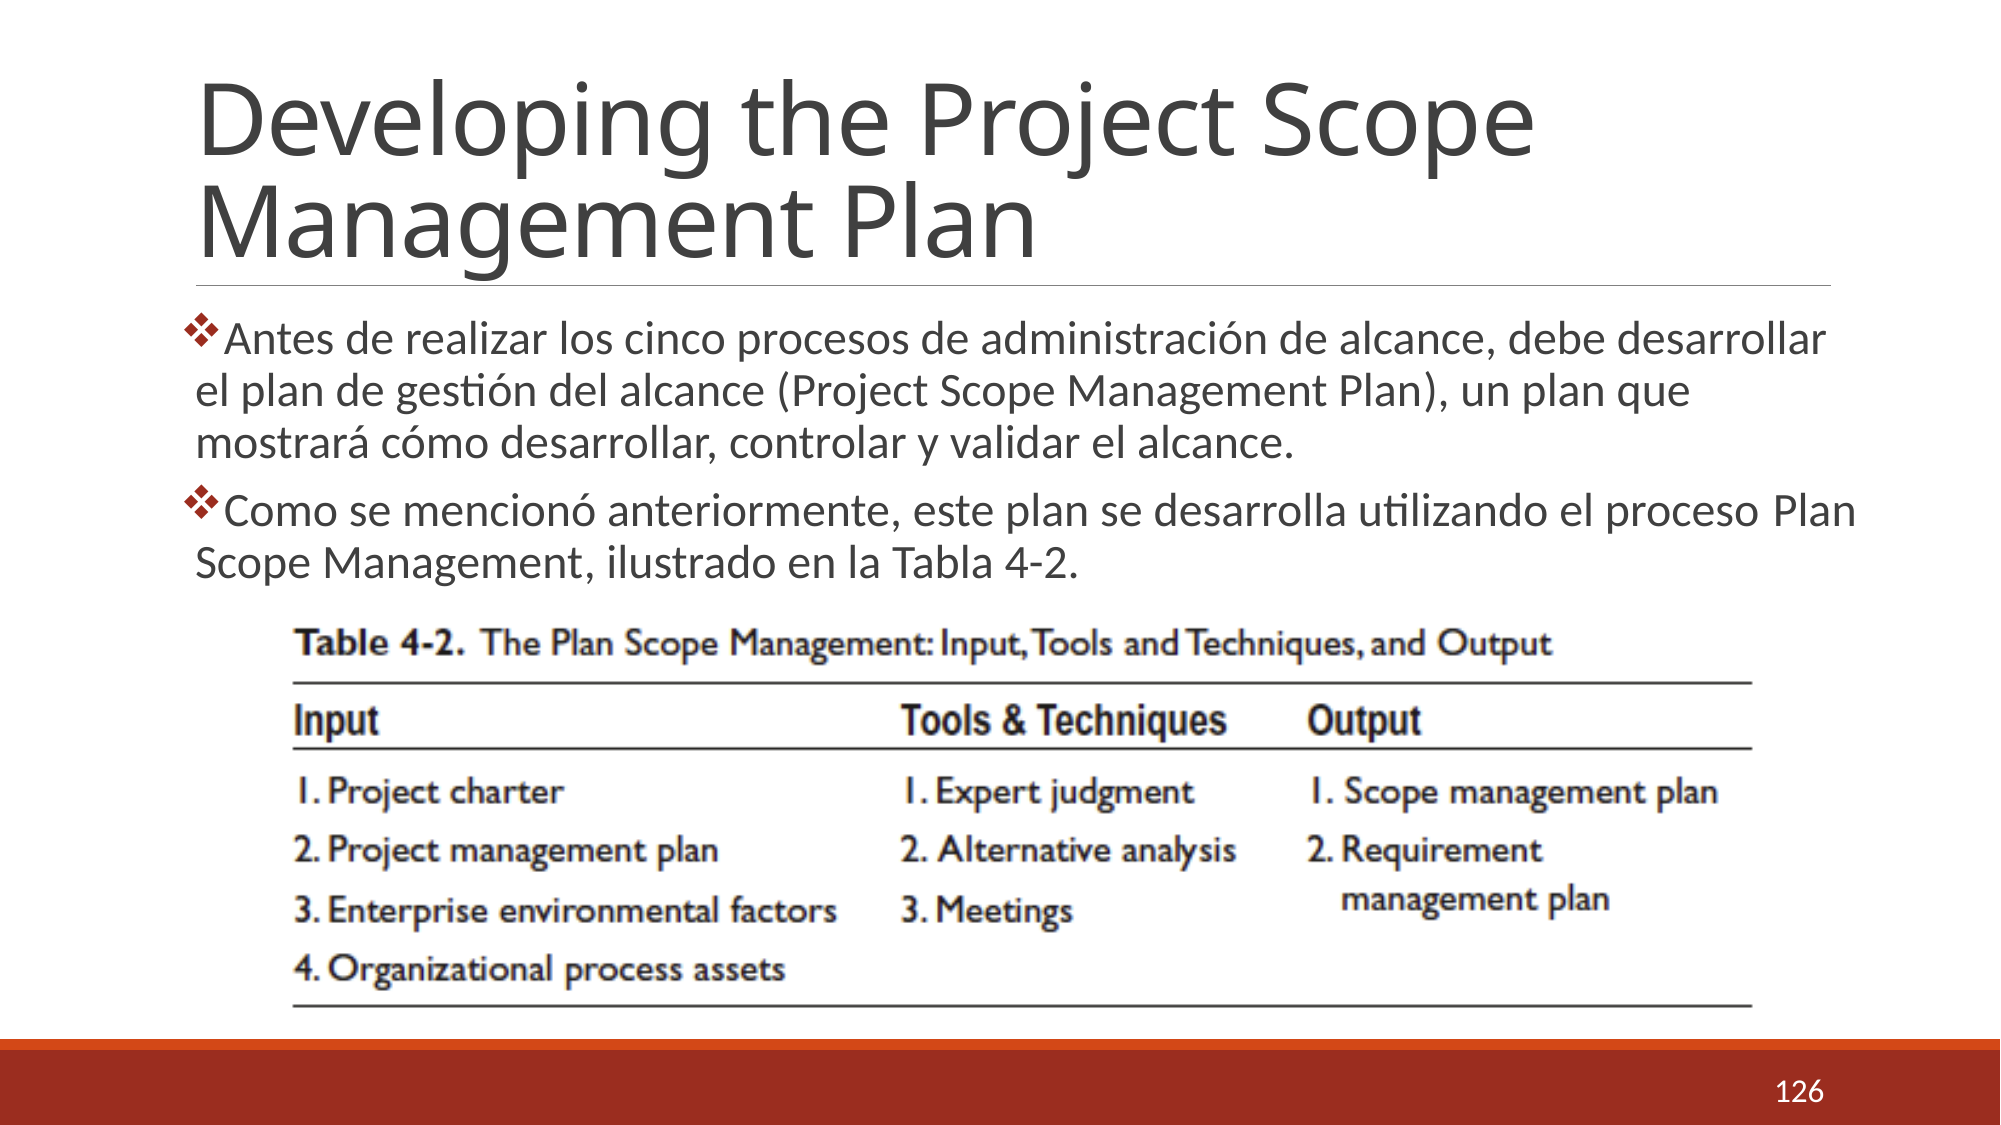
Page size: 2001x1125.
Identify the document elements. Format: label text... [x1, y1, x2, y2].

slide_number 126 [1624, 1059, 1840, 1120]
list Antes de realizar los cinco procesos de administración de alcance, debe desarrollar el plan de gestión del alcance (Project Scope Management Plan), un plan que mostrará cómo desarrollar, controlar y validar el alcance. Como se mencionó anteriormente, este plan se desarrolla utilizando el proceso Plan Scope Management, ilustrado en la Tabla 4-2. [180, 306, 1864, 678]
title Developing the Project Scope Management Plan [180, 47, 1830, 285]
picture [278, 617, 1765, 1026]
